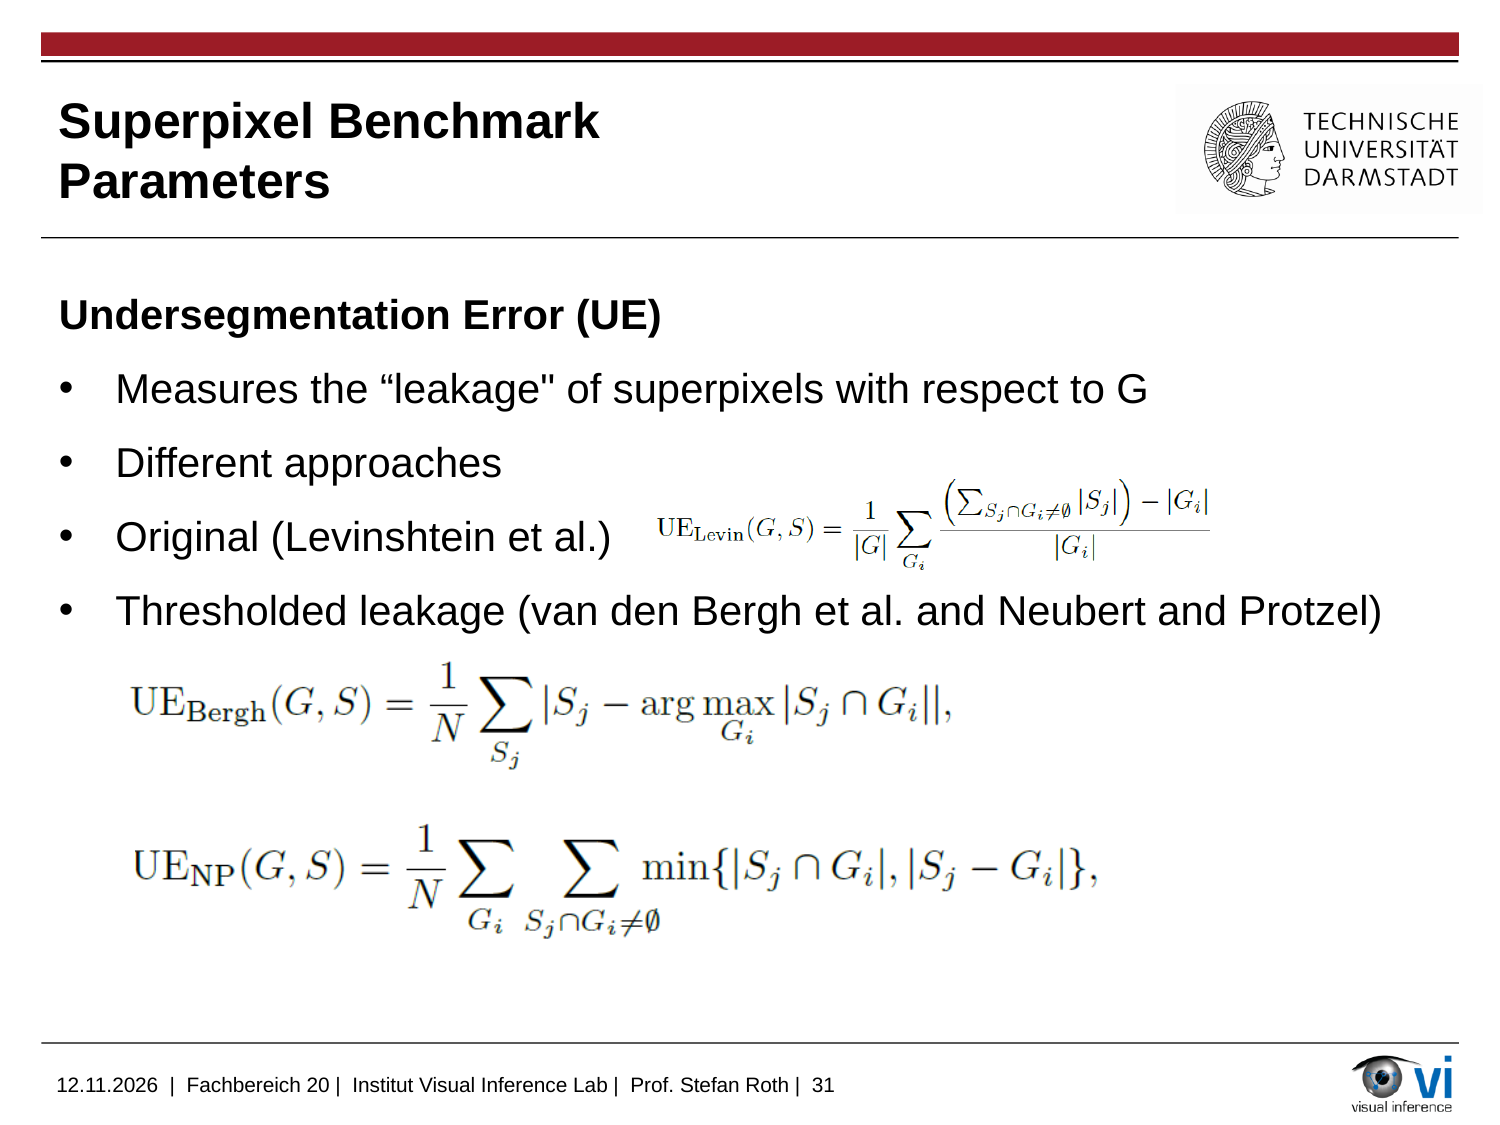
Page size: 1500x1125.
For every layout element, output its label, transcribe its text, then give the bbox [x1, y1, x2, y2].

picture [1351, 1055, 1500, 1112]
picture [112, 644, 965, 781]
picture [135, 811, 1105, 952]
picture [1175, 84, 1483, 214]
title Superpixel Benchmark Parameters [58, 79, 1149, 218]
list Undersegmentation Error (UE) Measures the “leakage" of superpixels with respect to G Different approaches Original (Levinshtein et al.) Thresholded leakage (van den Bergh et al. and Neubert and Protzel) [58, 265, 1459, 1001]
picture [643, 467, 1220, 579]
